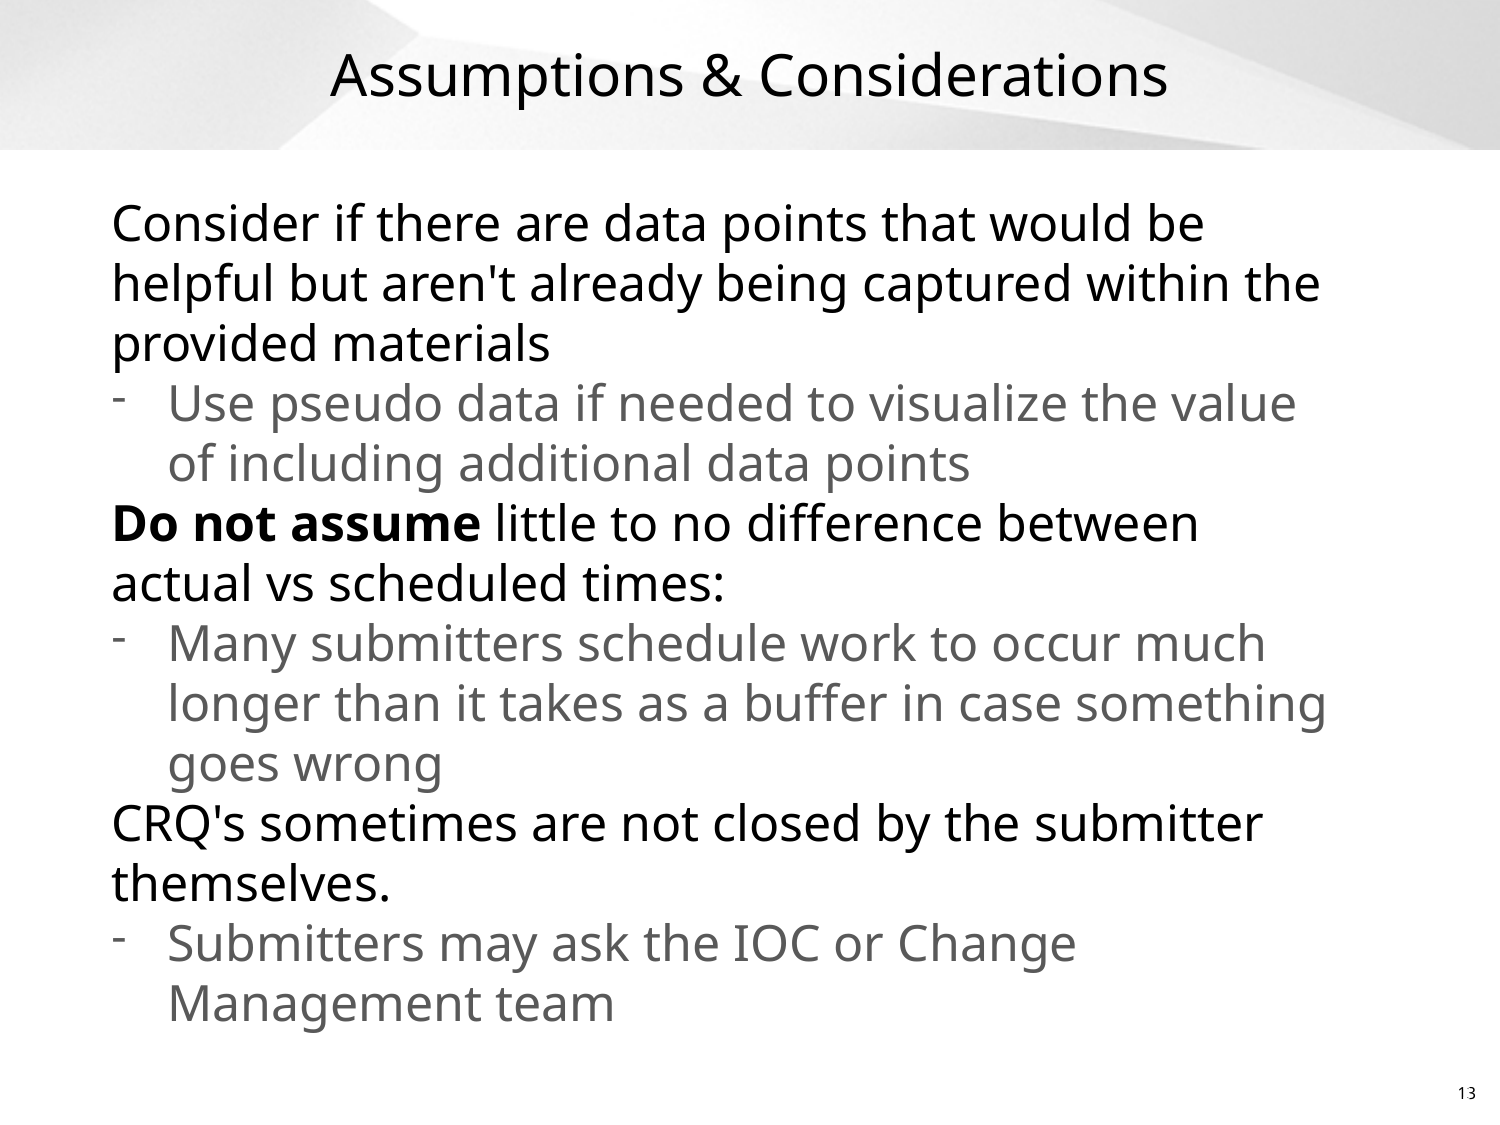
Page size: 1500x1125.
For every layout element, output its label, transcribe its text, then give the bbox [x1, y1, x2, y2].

text_box Consider if there are data points that would be helpful but aren't already being captured within the provided materials Use pseudo data if needed to visualize the value of including additional data points Do not assume little to no difference between actual vs scheduled times: Many submitters schedule work to occur much longer than it takes as a buffer in case something goes wrong CRQ's sometimes are not closed by the submitter themselves. Submitters may ask the IOC or Change Management team [96, 184, 1348, 1040]
picture [0, 0, 1500, 150]
title Assumptions & Considerations [45, 23, 1455, 124]
